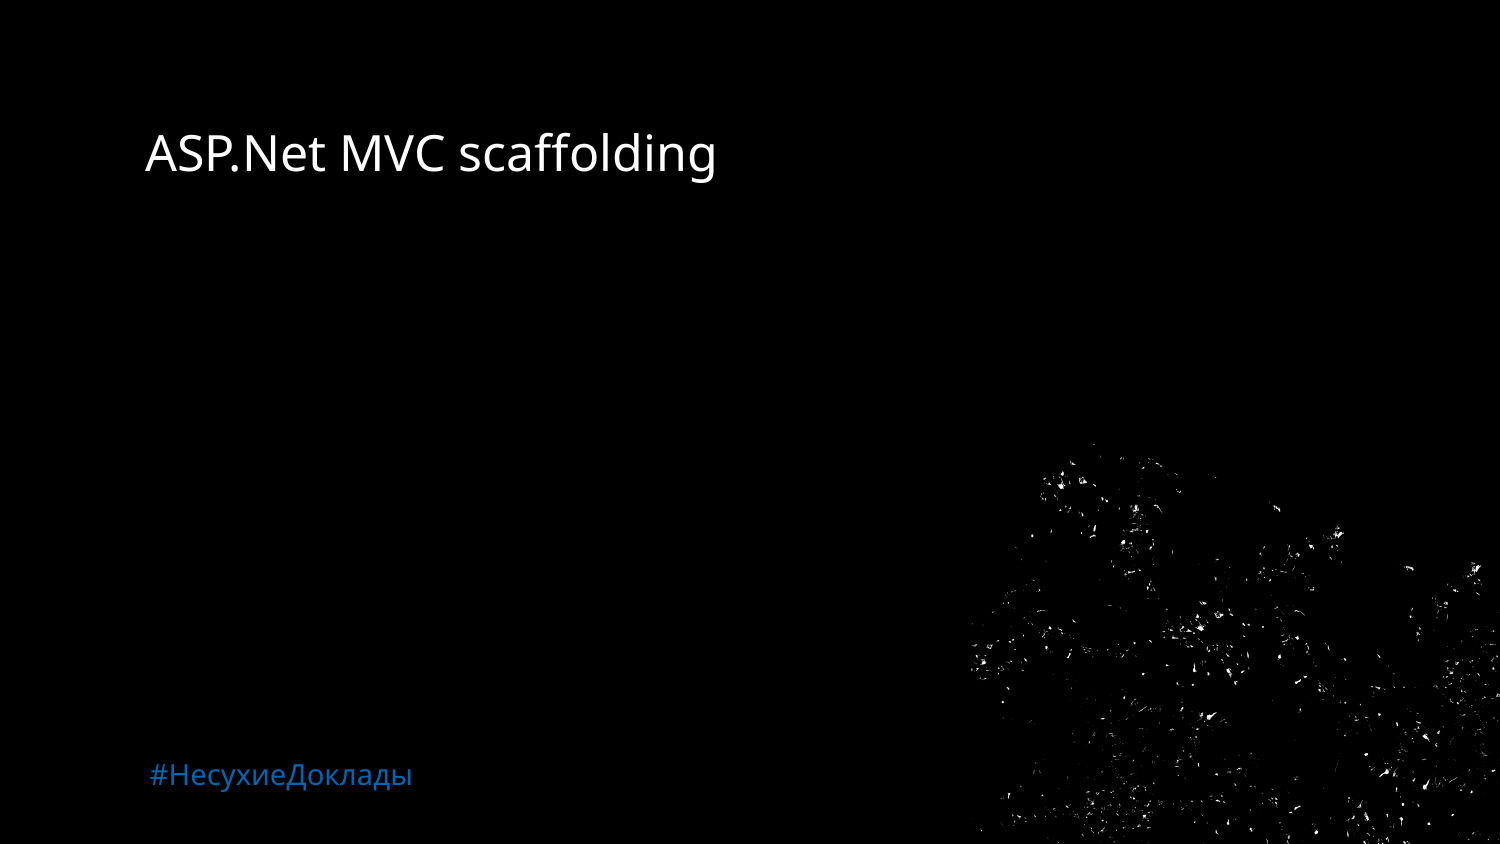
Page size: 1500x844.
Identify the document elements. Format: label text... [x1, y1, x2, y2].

text_box ASP.Net MVC scaffolding [134, 115, 1383, 270]
picture [971, 444, 1500, 844]
text_box #НесухиеДоклады [134, 741, 627, 822]
